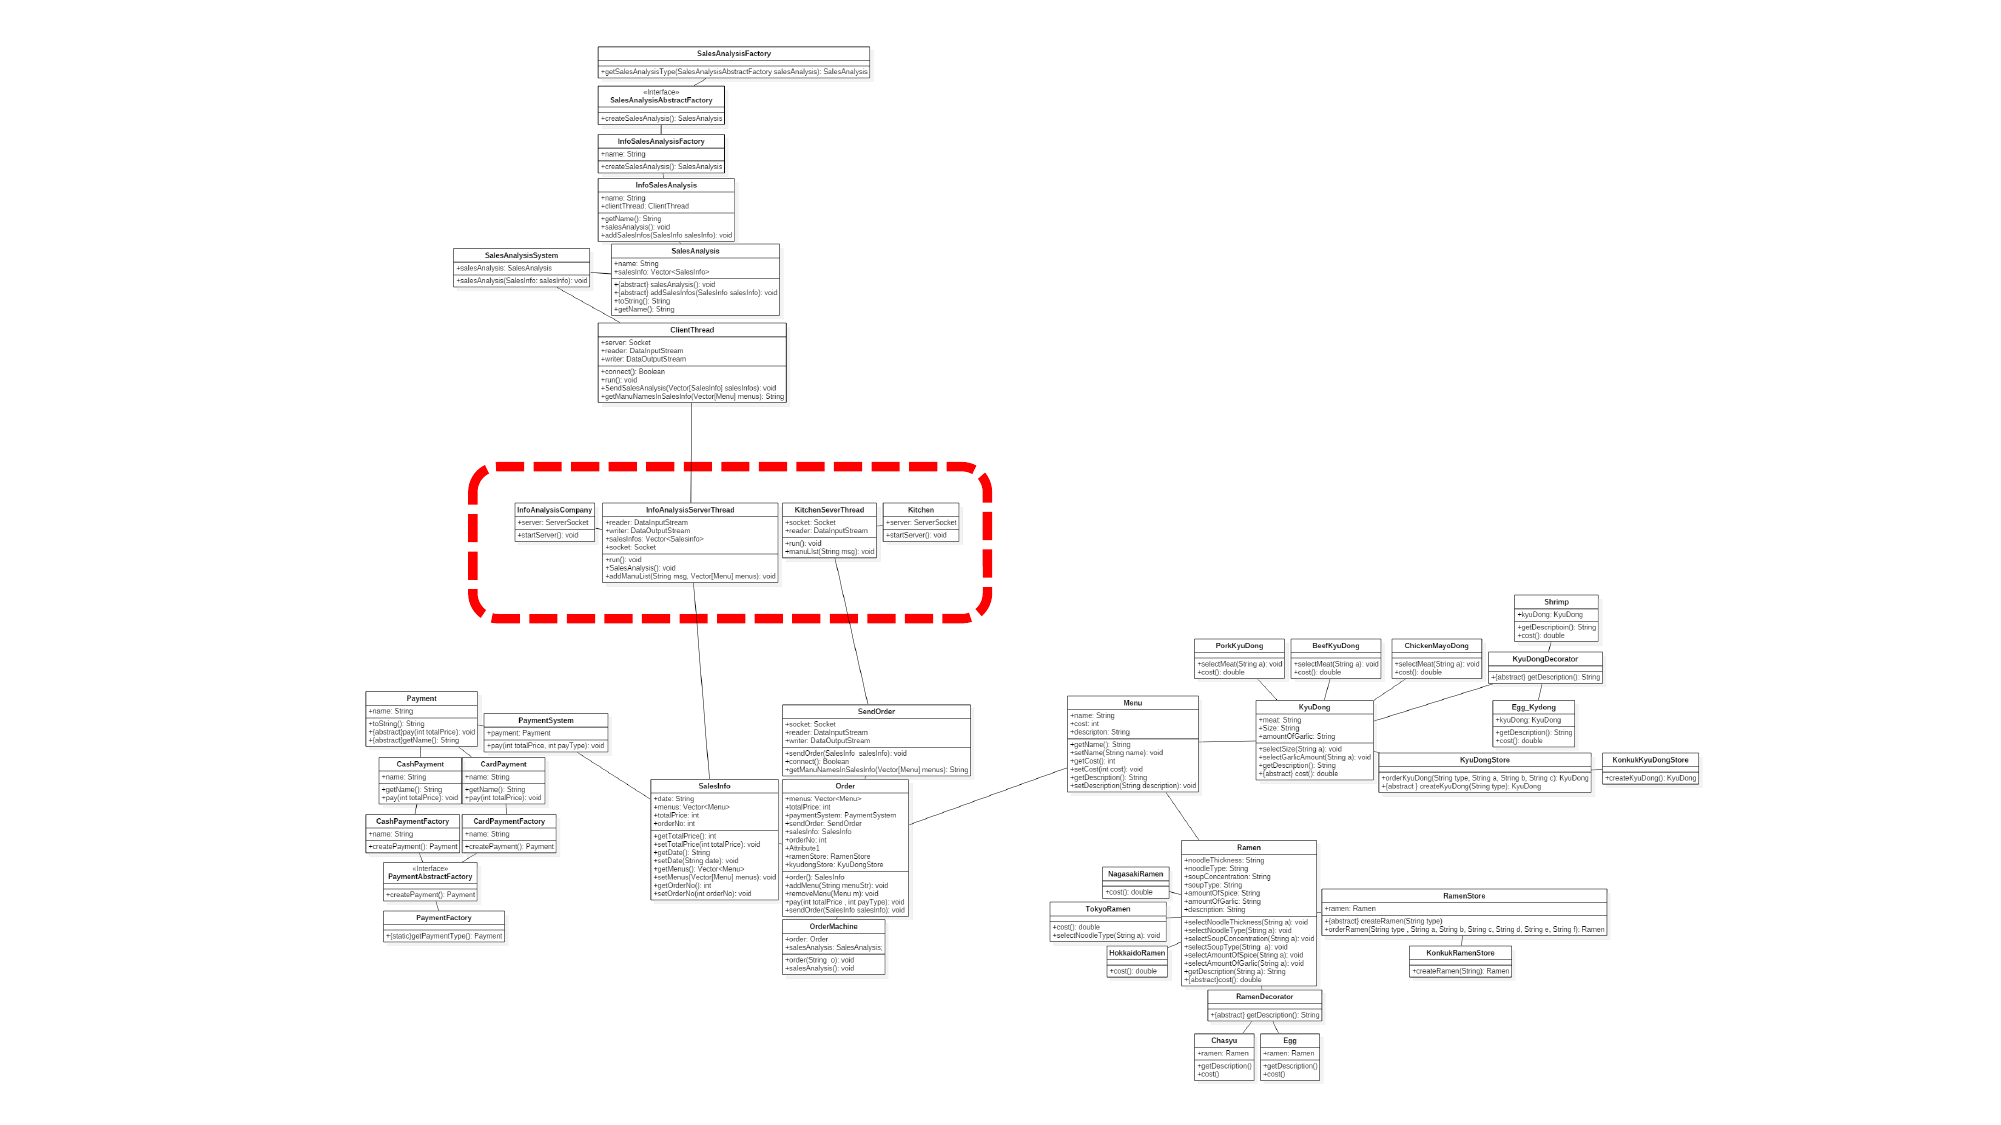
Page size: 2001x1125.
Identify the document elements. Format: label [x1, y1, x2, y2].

picture [360, 41, 1720, 1102]
